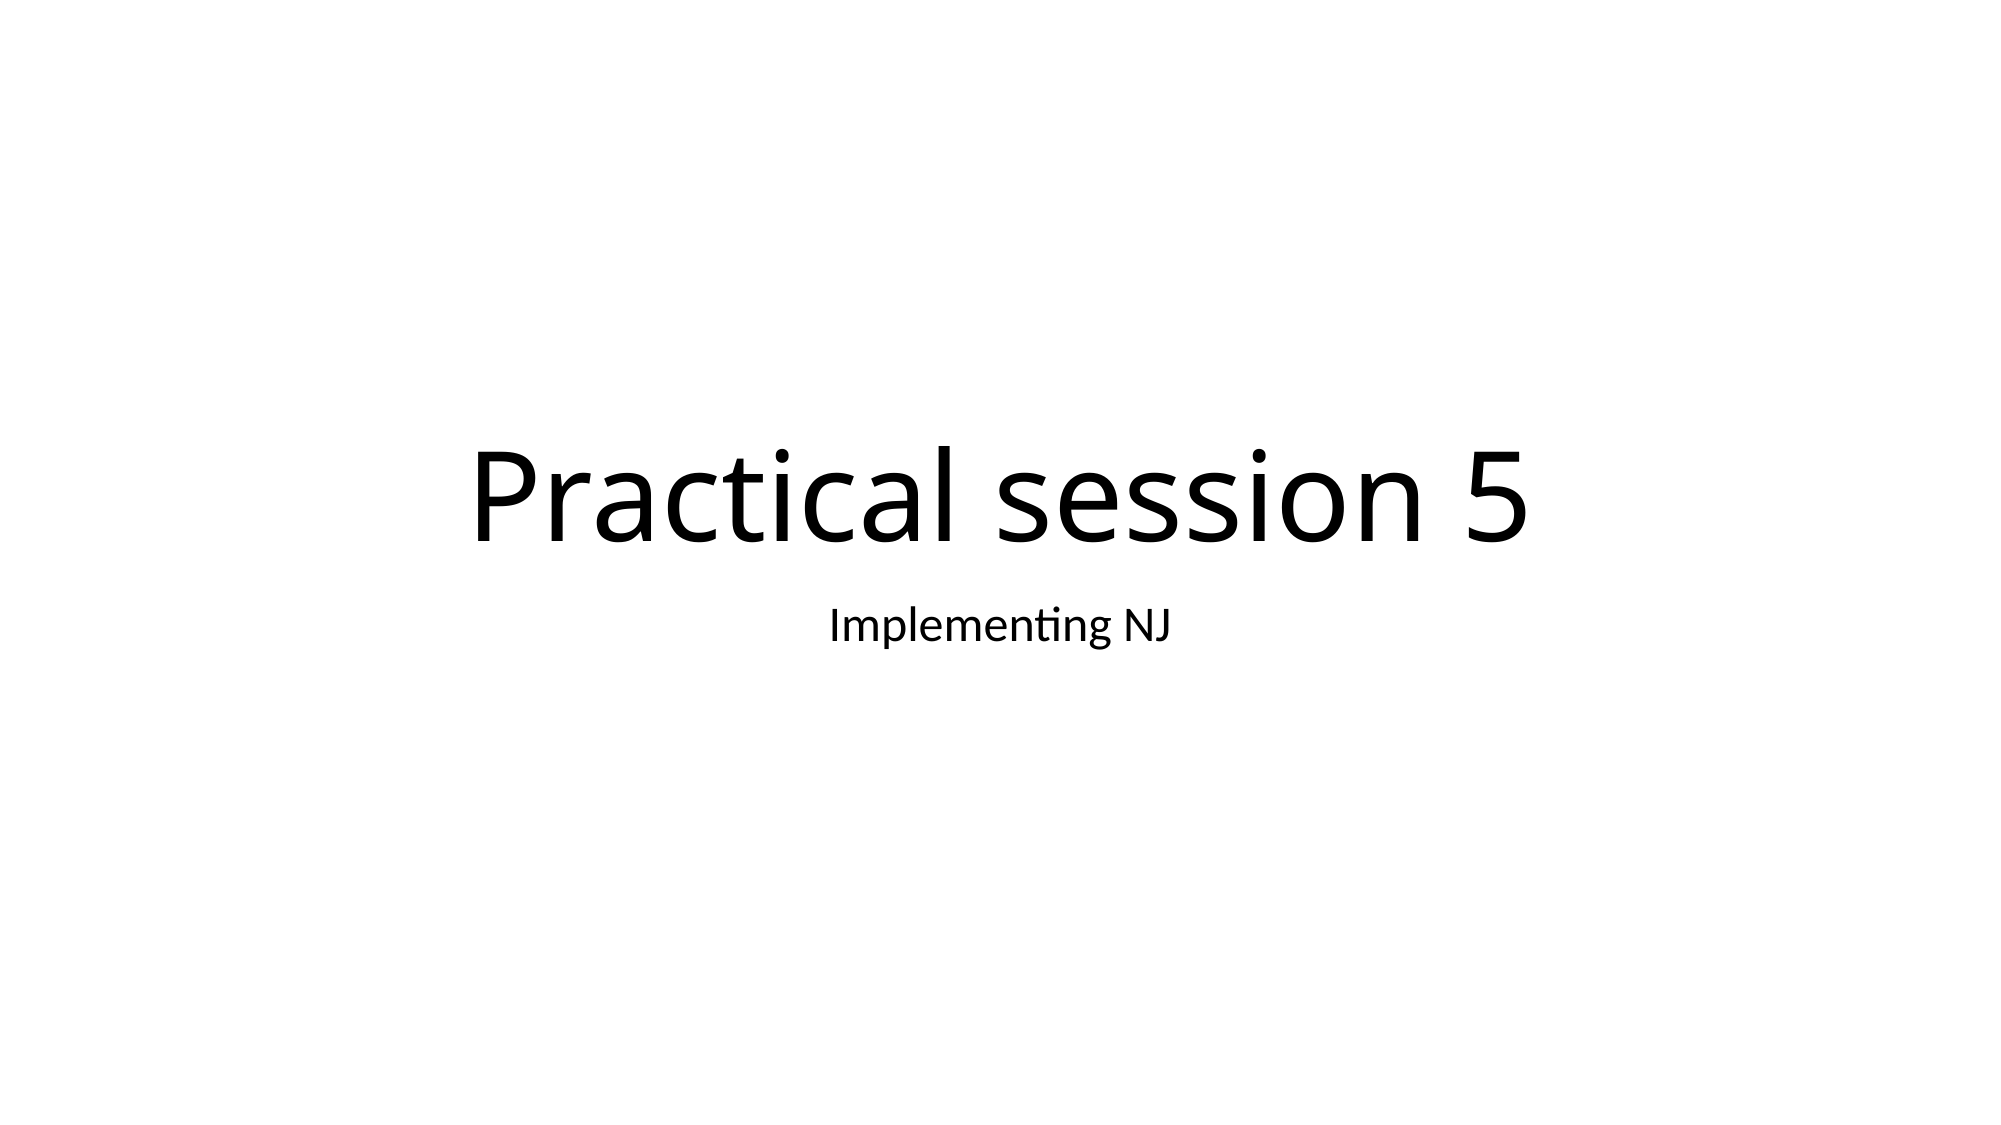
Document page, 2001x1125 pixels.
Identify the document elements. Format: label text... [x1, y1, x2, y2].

title Practical session 5 [249, 184, 1750, 576]
subtitle Implementing NJ [249, 590, 1750, 863]
